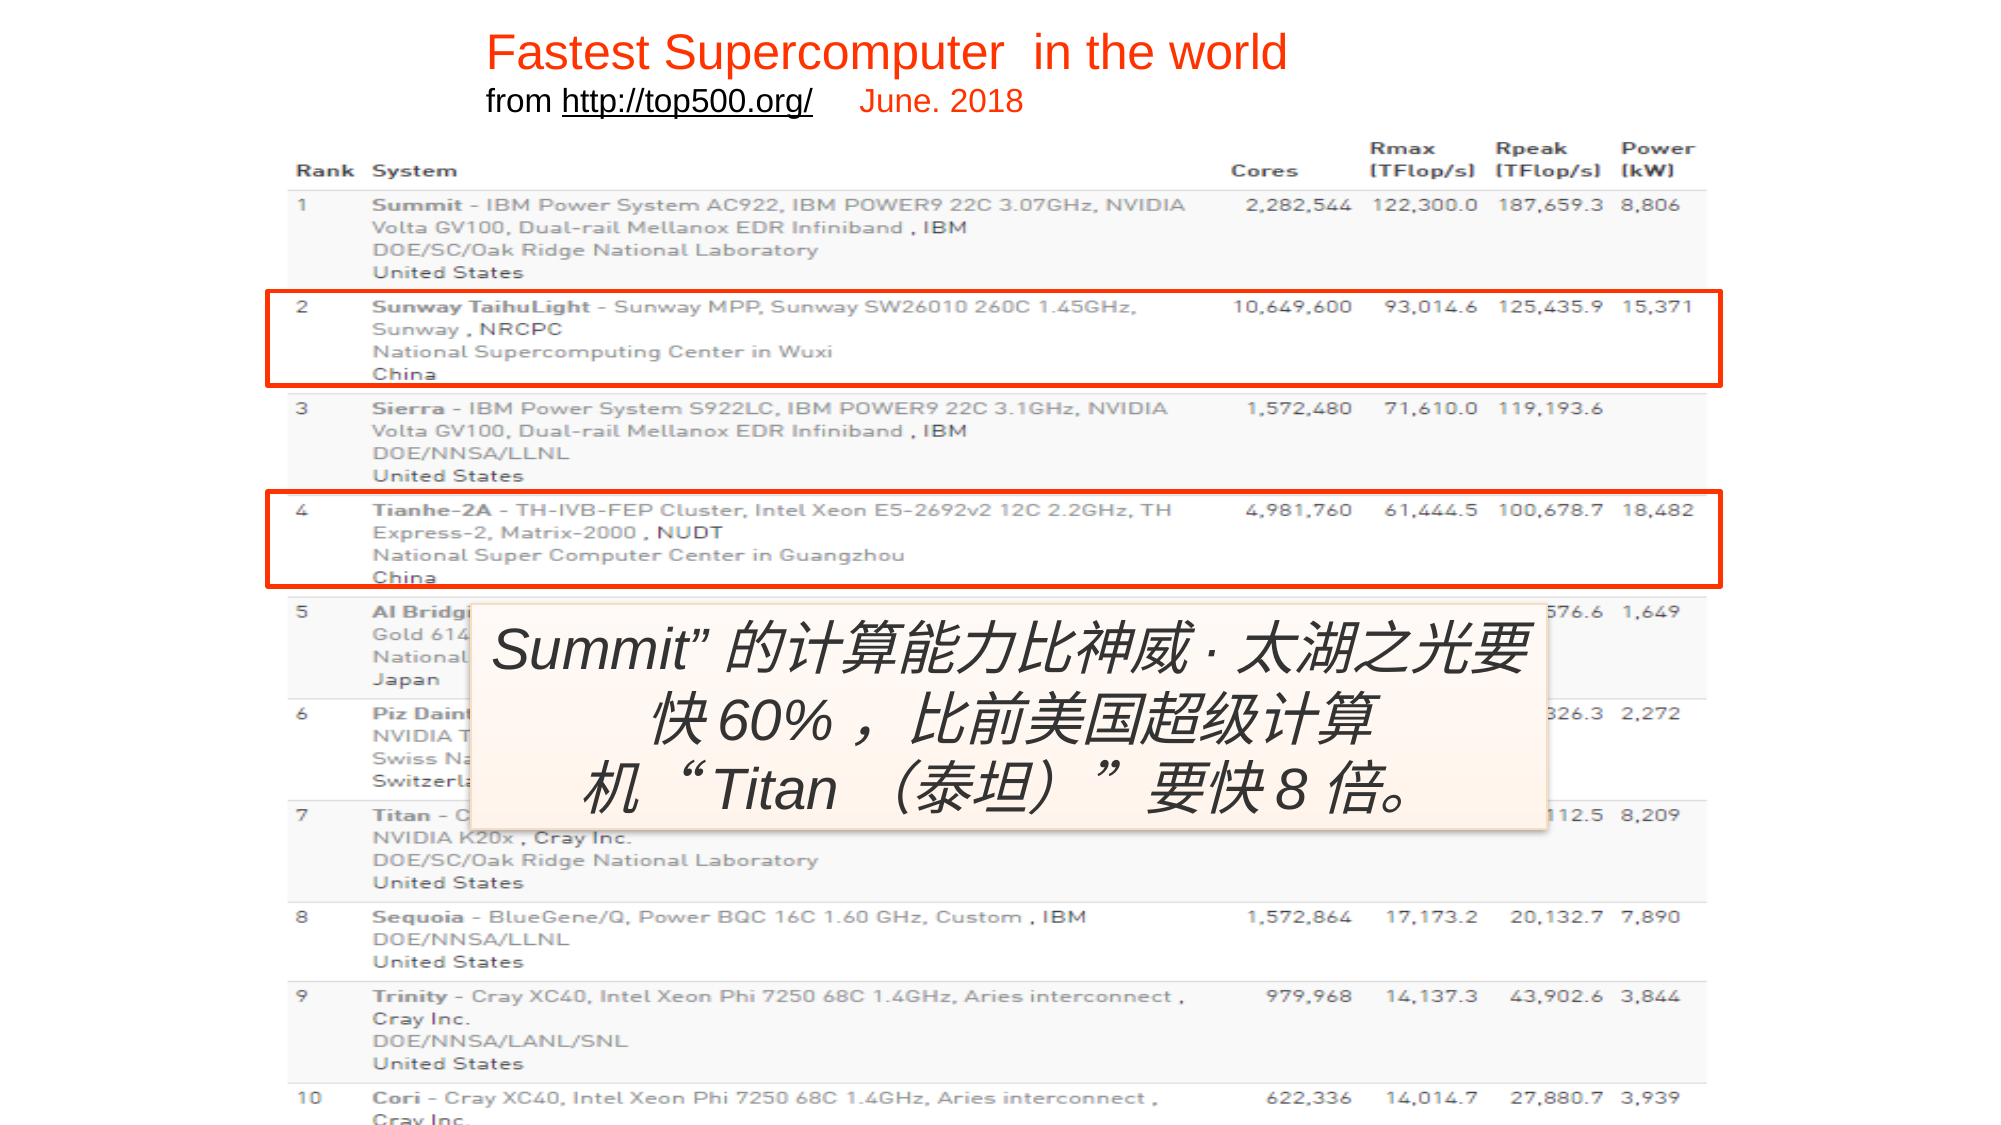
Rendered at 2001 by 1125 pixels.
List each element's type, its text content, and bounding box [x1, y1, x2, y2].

title Fastest Supercomputer in the world from http://top500.org/ June. 2018 [470, 0, 1721, 135]
picture [267, 136, 1751, 1125]
